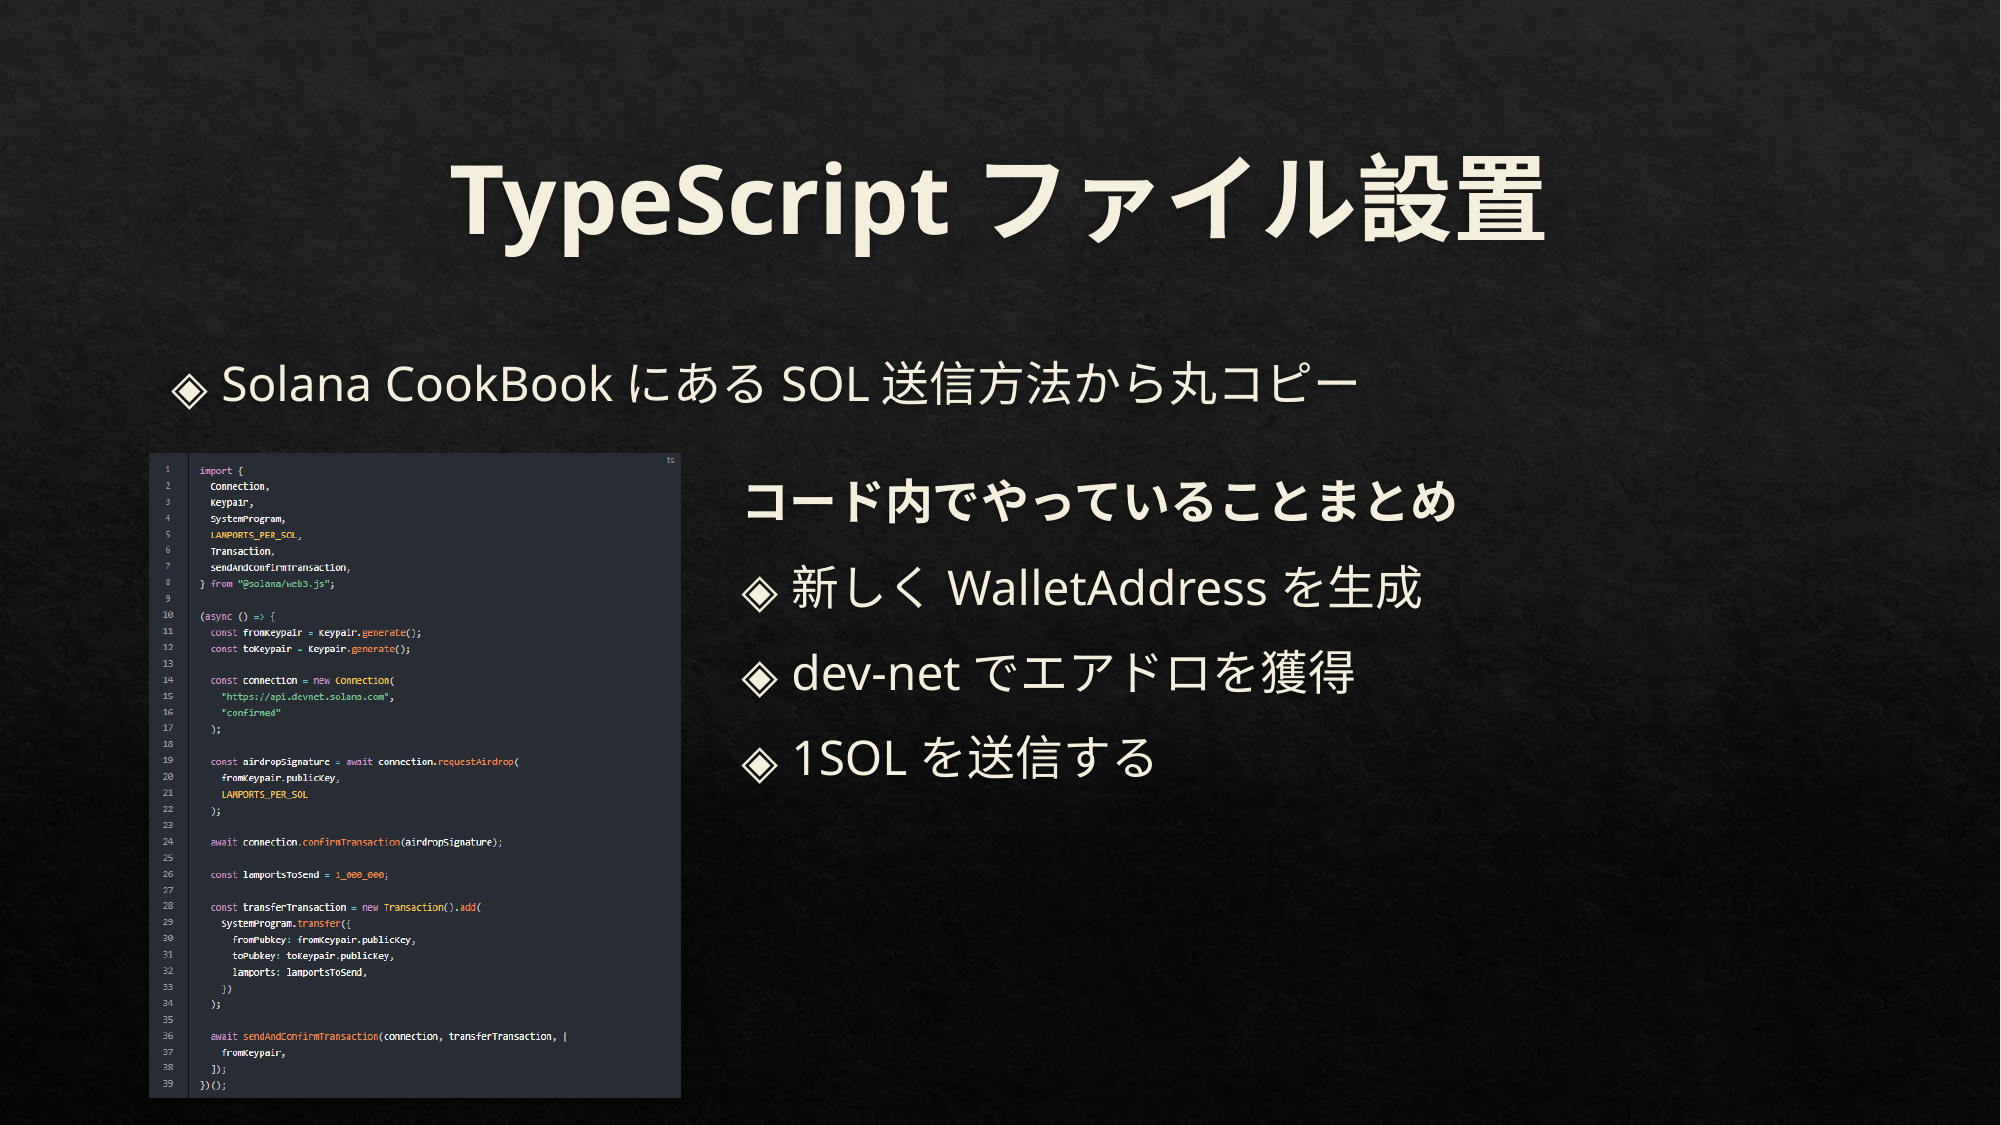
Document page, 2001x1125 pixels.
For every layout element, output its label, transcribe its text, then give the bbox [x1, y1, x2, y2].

picture [0, 0, 2001, 1125]
title TypeScriptファイル設置 [149, 99, 1849, 307]
text_box コード内でやっていることまとめ 新しくWalletAddressを生成 dev-netでエアドロを獲得 1SOLを送信する [720, 458, 1851, 1098]
list Solana CookBookにあるSOL送信方法から丸コピー [149, 340, 1849, 454]
